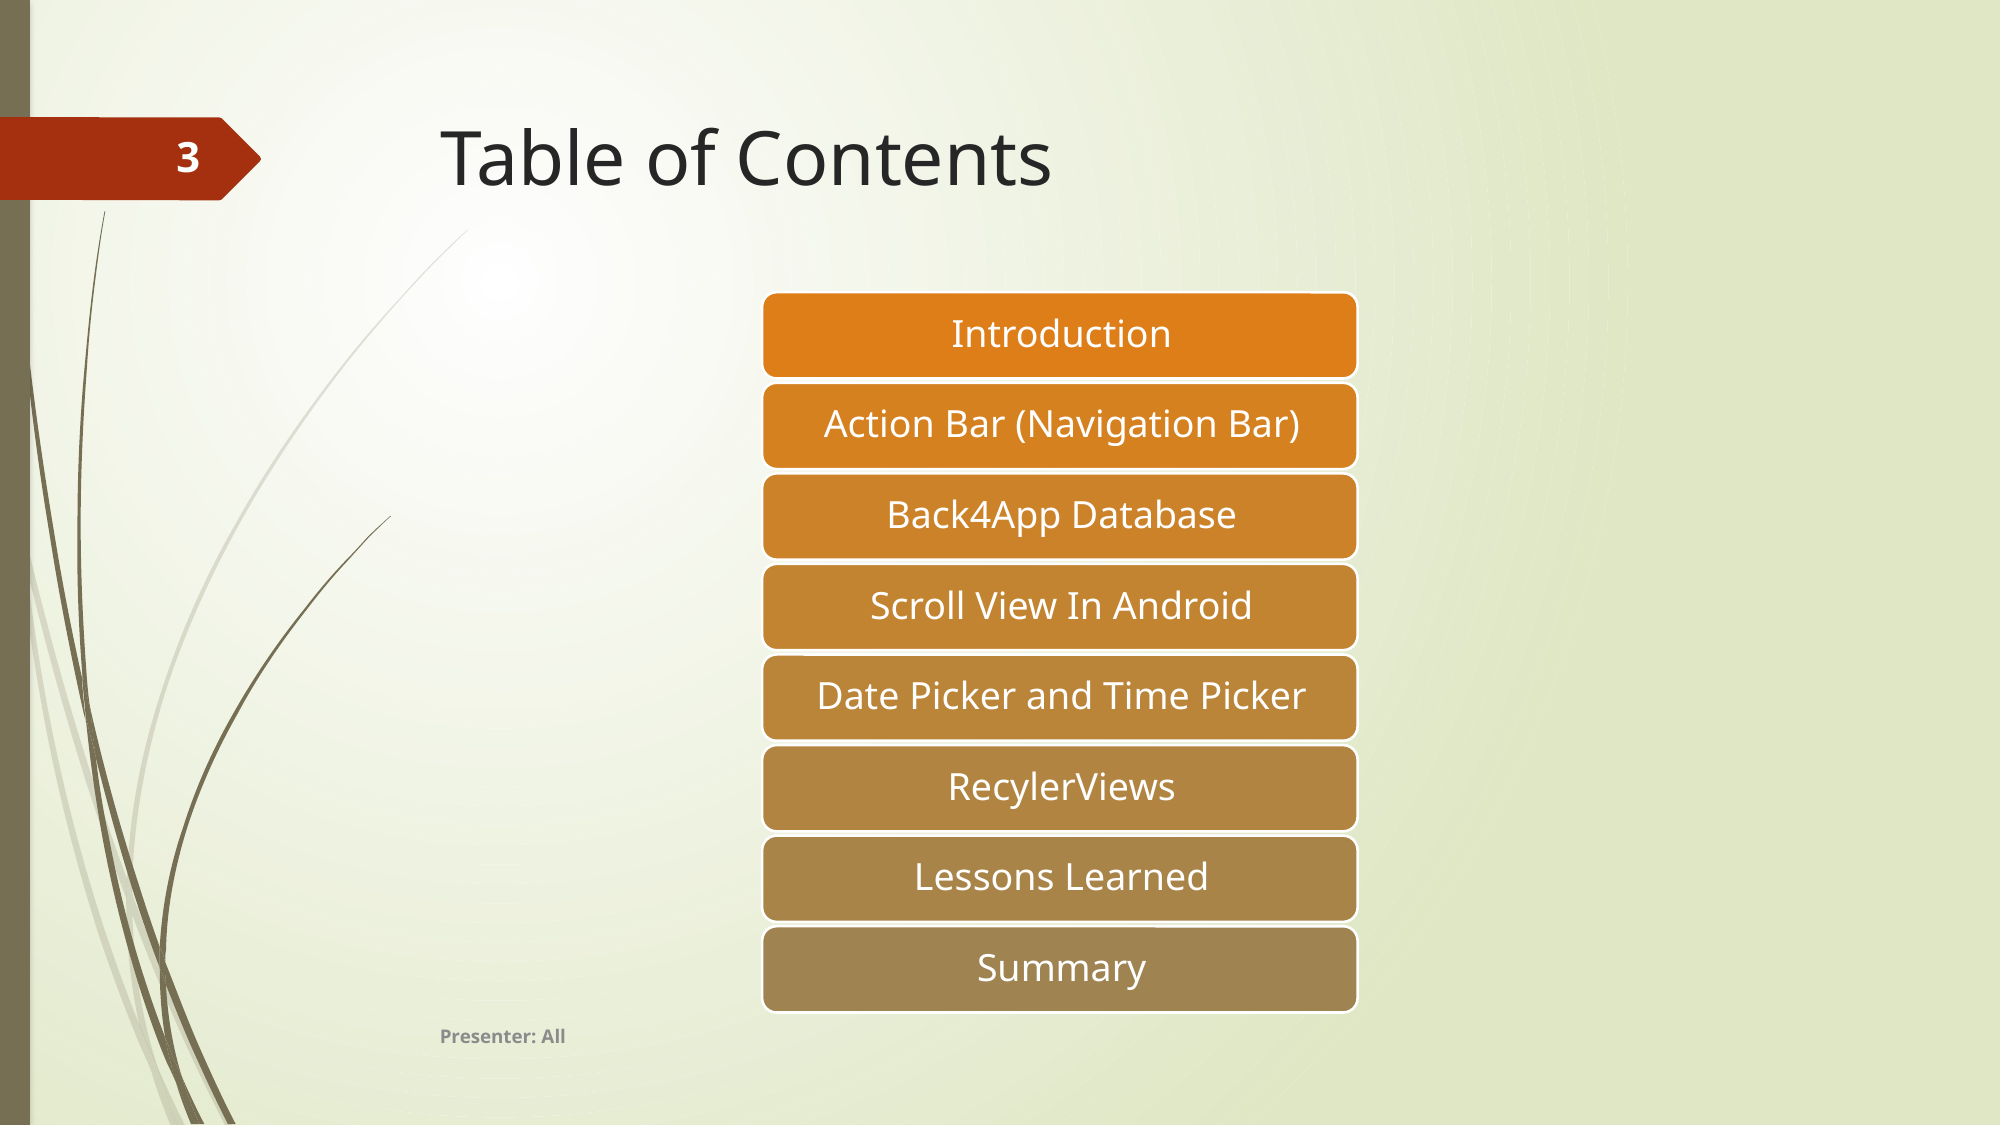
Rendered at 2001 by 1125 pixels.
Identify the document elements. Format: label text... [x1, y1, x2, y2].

slide_number 3 [87, 129, 216, 190]
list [232, 291, 1888, 1013]
footer Presenter: All [424, 1024, 1675, 1067]
title Table of Contents [425, 102, 1888, 291]
